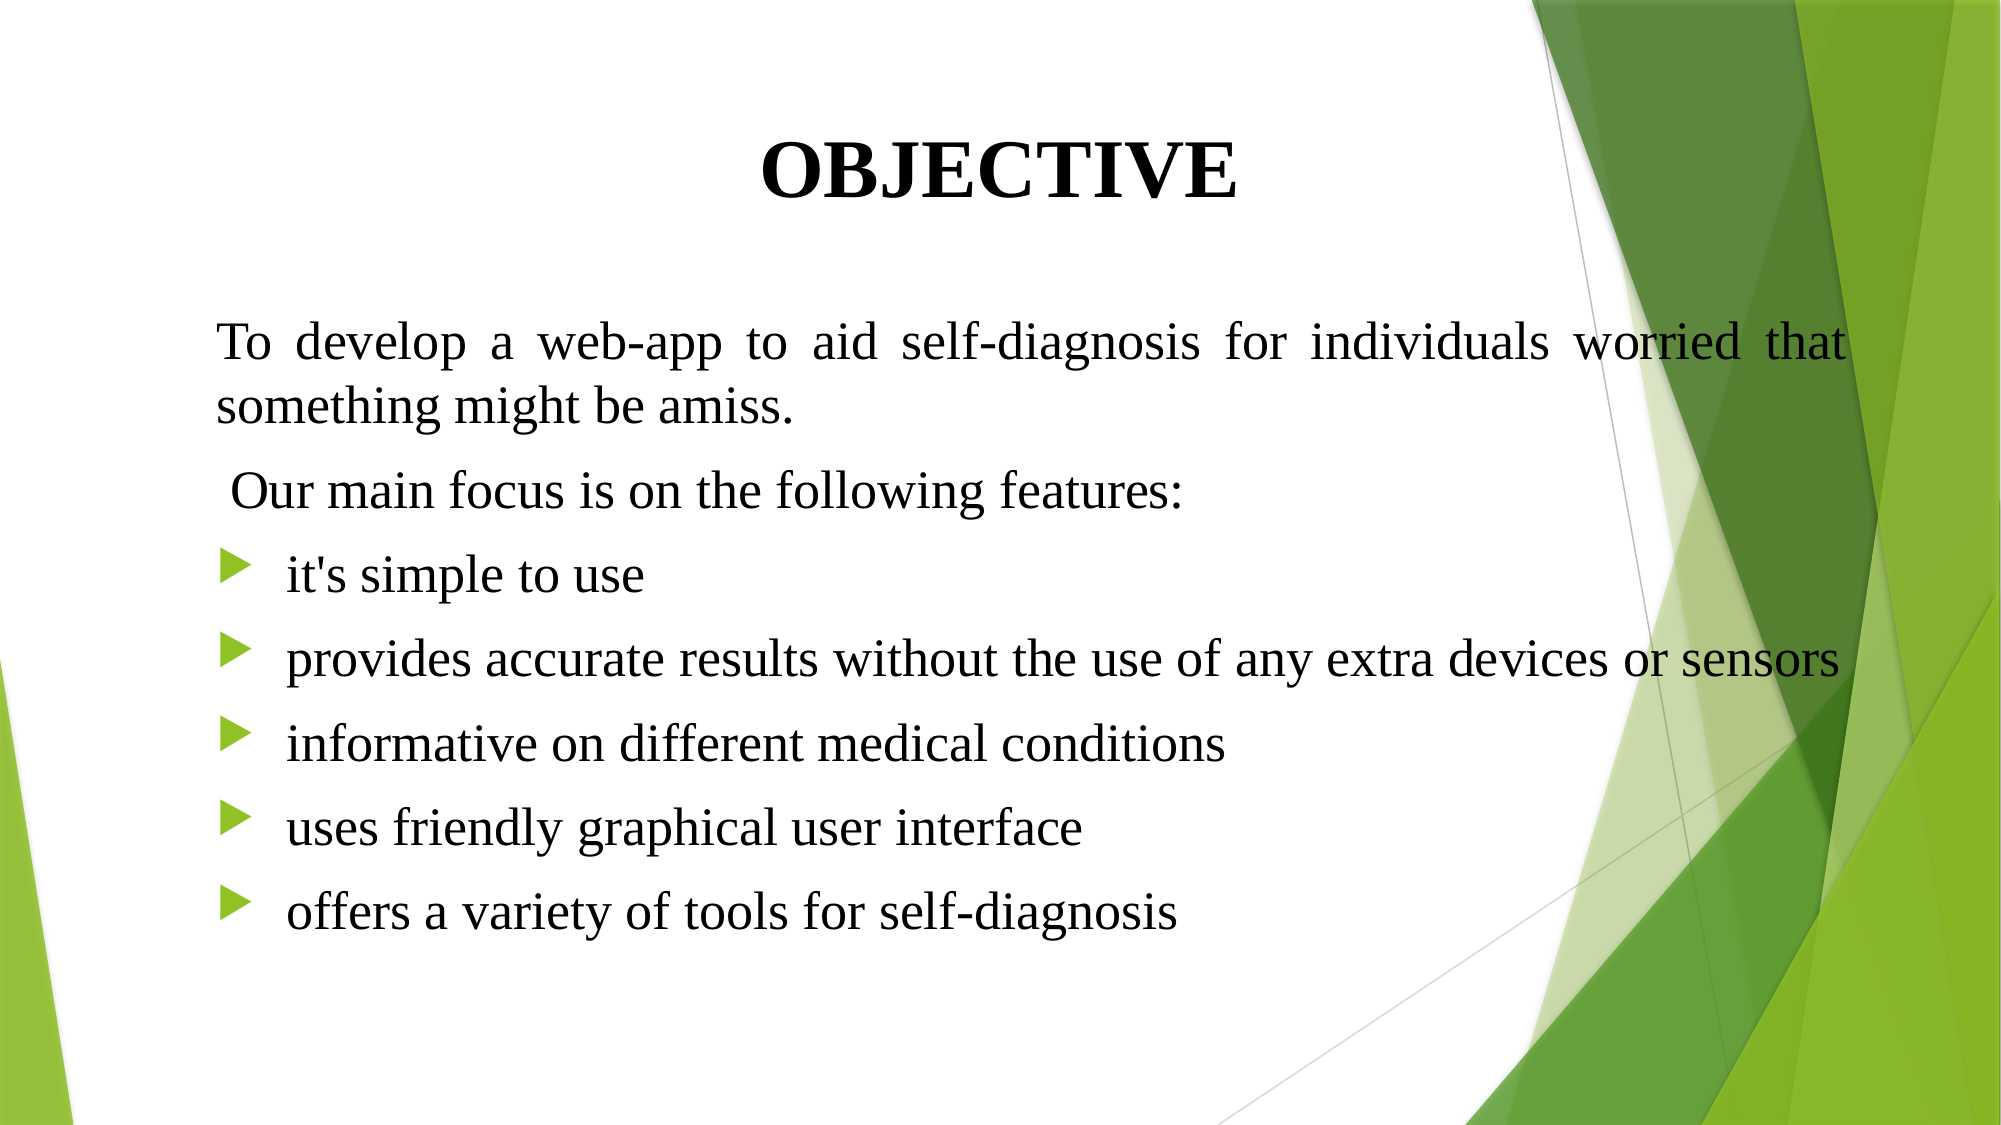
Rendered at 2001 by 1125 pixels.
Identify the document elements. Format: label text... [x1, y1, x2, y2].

list To develop a web-app to aid self-diagnosis for individuals worried that something might be amiss. Our main focus is on the following features: it's simple to use provides accurate results without the use of any extra devices or sensors informative on different medical conditions uses friendly graphical user interface offers a variety of tools for self-diagnosis [201, 297, 1863, 969]
title OBJECTIVE [137, 106, 1863, 325]
